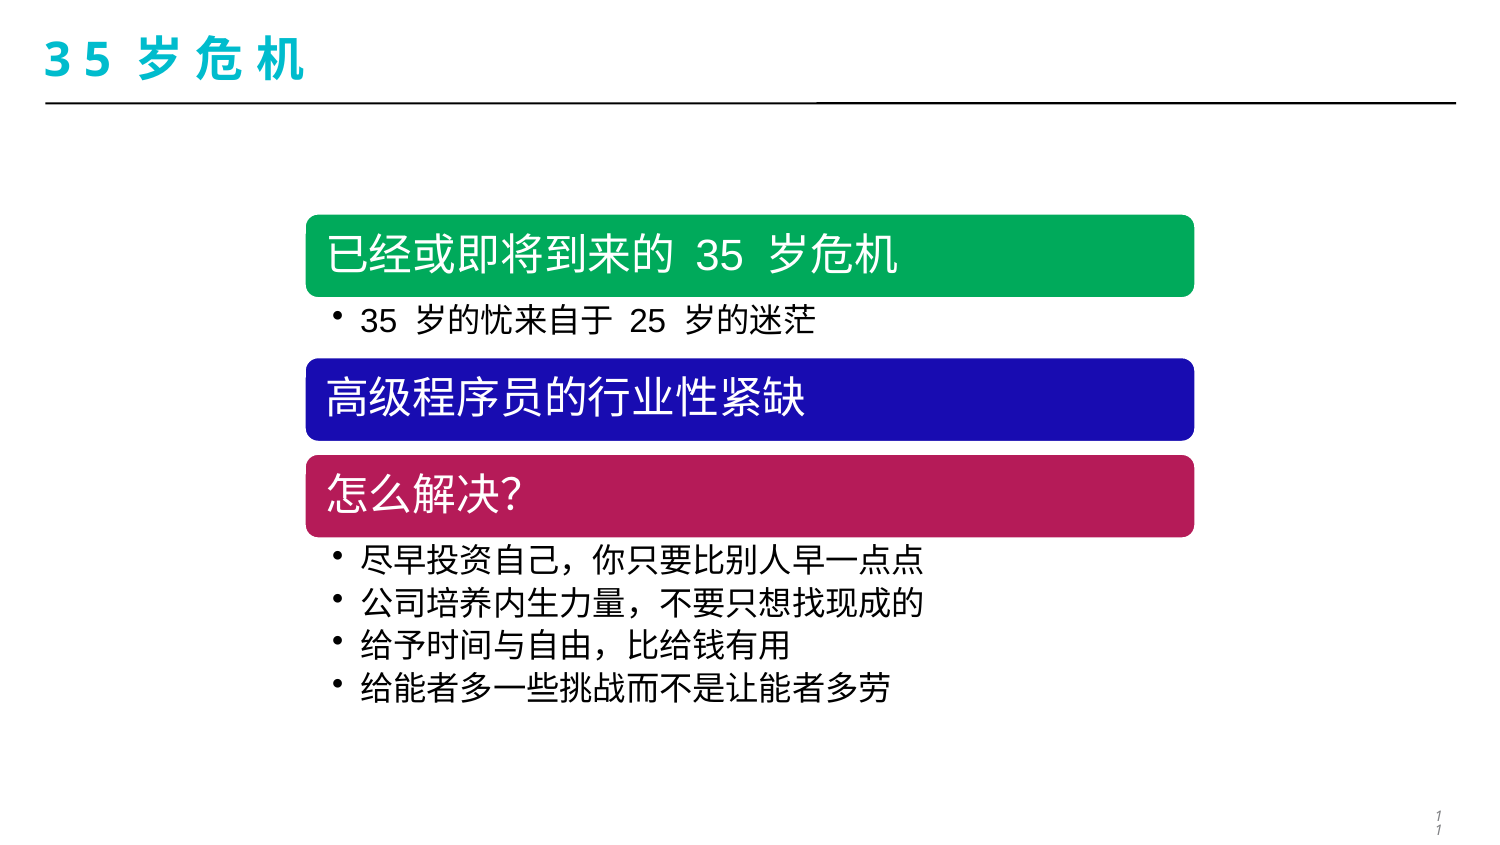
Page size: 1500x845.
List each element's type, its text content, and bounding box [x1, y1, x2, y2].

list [303, 209, 1197, 736]
slide_number 11 [1425, 801, 1457, 827]
title 35岁危机 [43, 26, 1457, 89]
